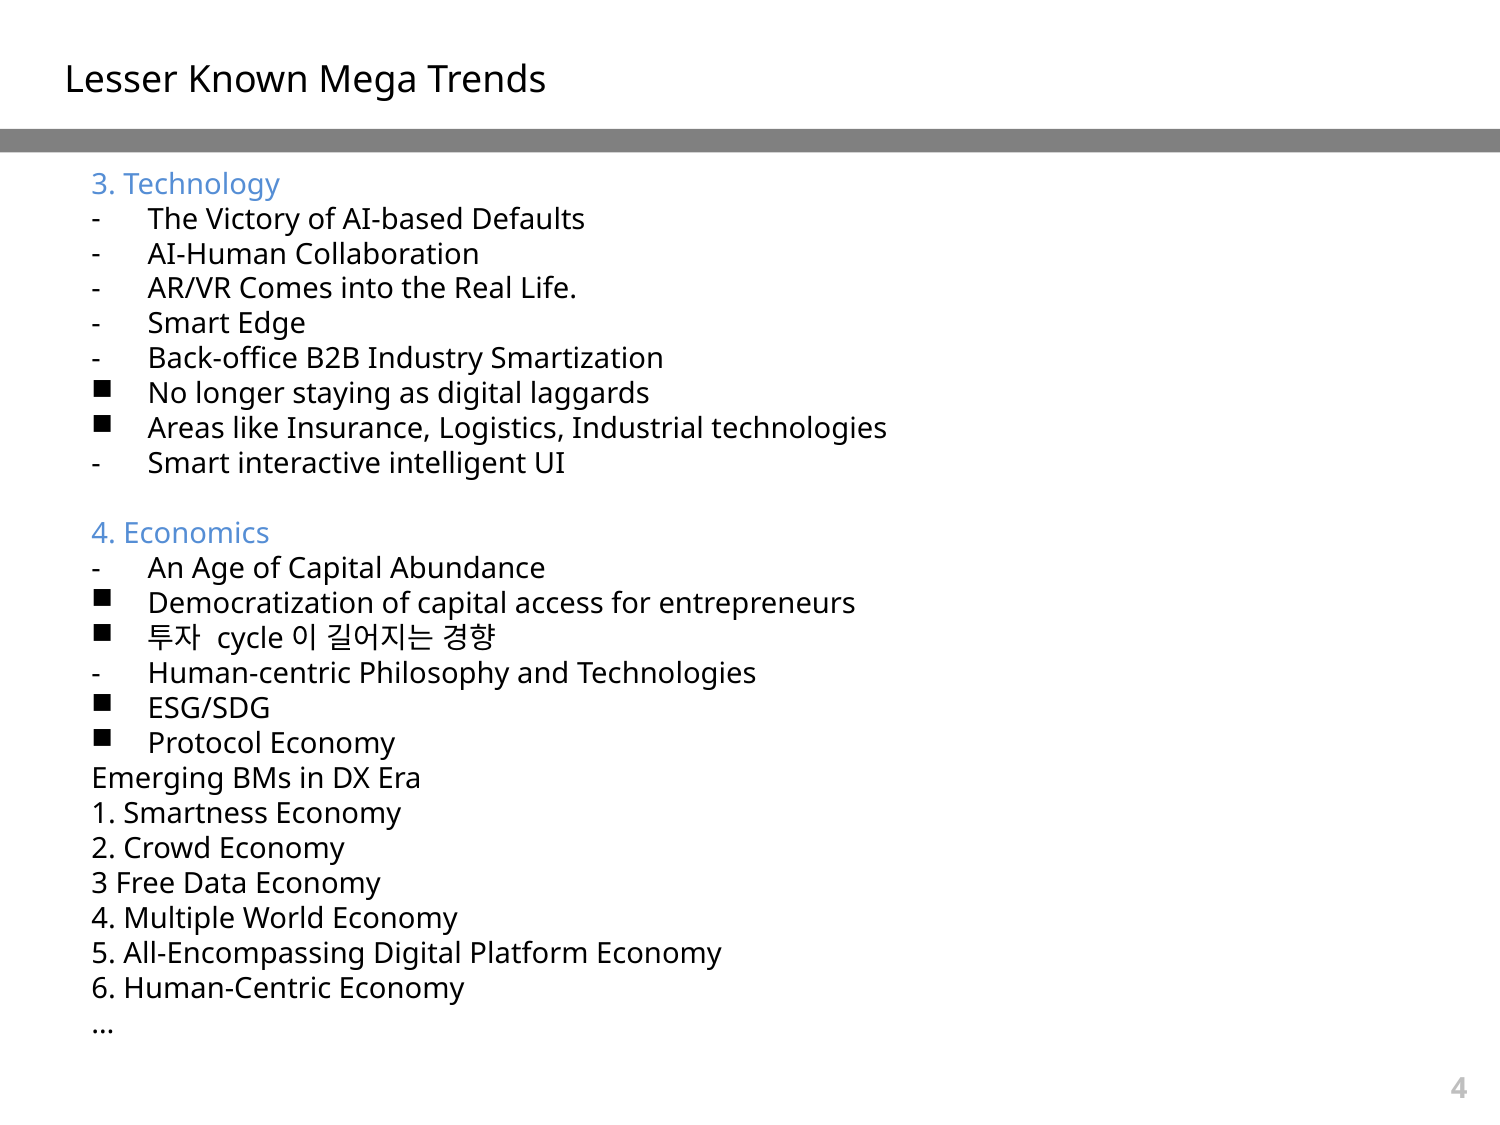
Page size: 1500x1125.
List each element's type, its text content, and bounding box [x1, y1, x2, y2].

text_box [0, 128, 1500, 153]
text_box [22, 46, 1195, 129]
text_box Lesser Known Mega Trends [49, 47, 562, 108]
text_box 3. Technology The Victory of AI-based Defaults AI-Human Collaboration AR/VR Comes into the Real Life. Smart Edge Back-office B2B Industry Smartization No longer staying as digital laggards Areas like Insurance, Logistics, Industrial technologies Smart interactive intelligent UI 4. Economics An Age of Capital Abundance Democratization of capital access for entrepreneurs 투자 cycle이 길어지는 경향 Human-centric Philosophy and Technologies ESG/SDG Protocol Economy Emerging BMs in DX Era 1. Smartness Economy 2. Crowd Economy 3 Free Data Economy 4. Multiple World Economy 5. All-Encompassing Digital Platform Economy 6. Human-Centric Economy … [76, 157, 1424, 1047]
text_box 4 [1246, 1061, 1483, 1112]
